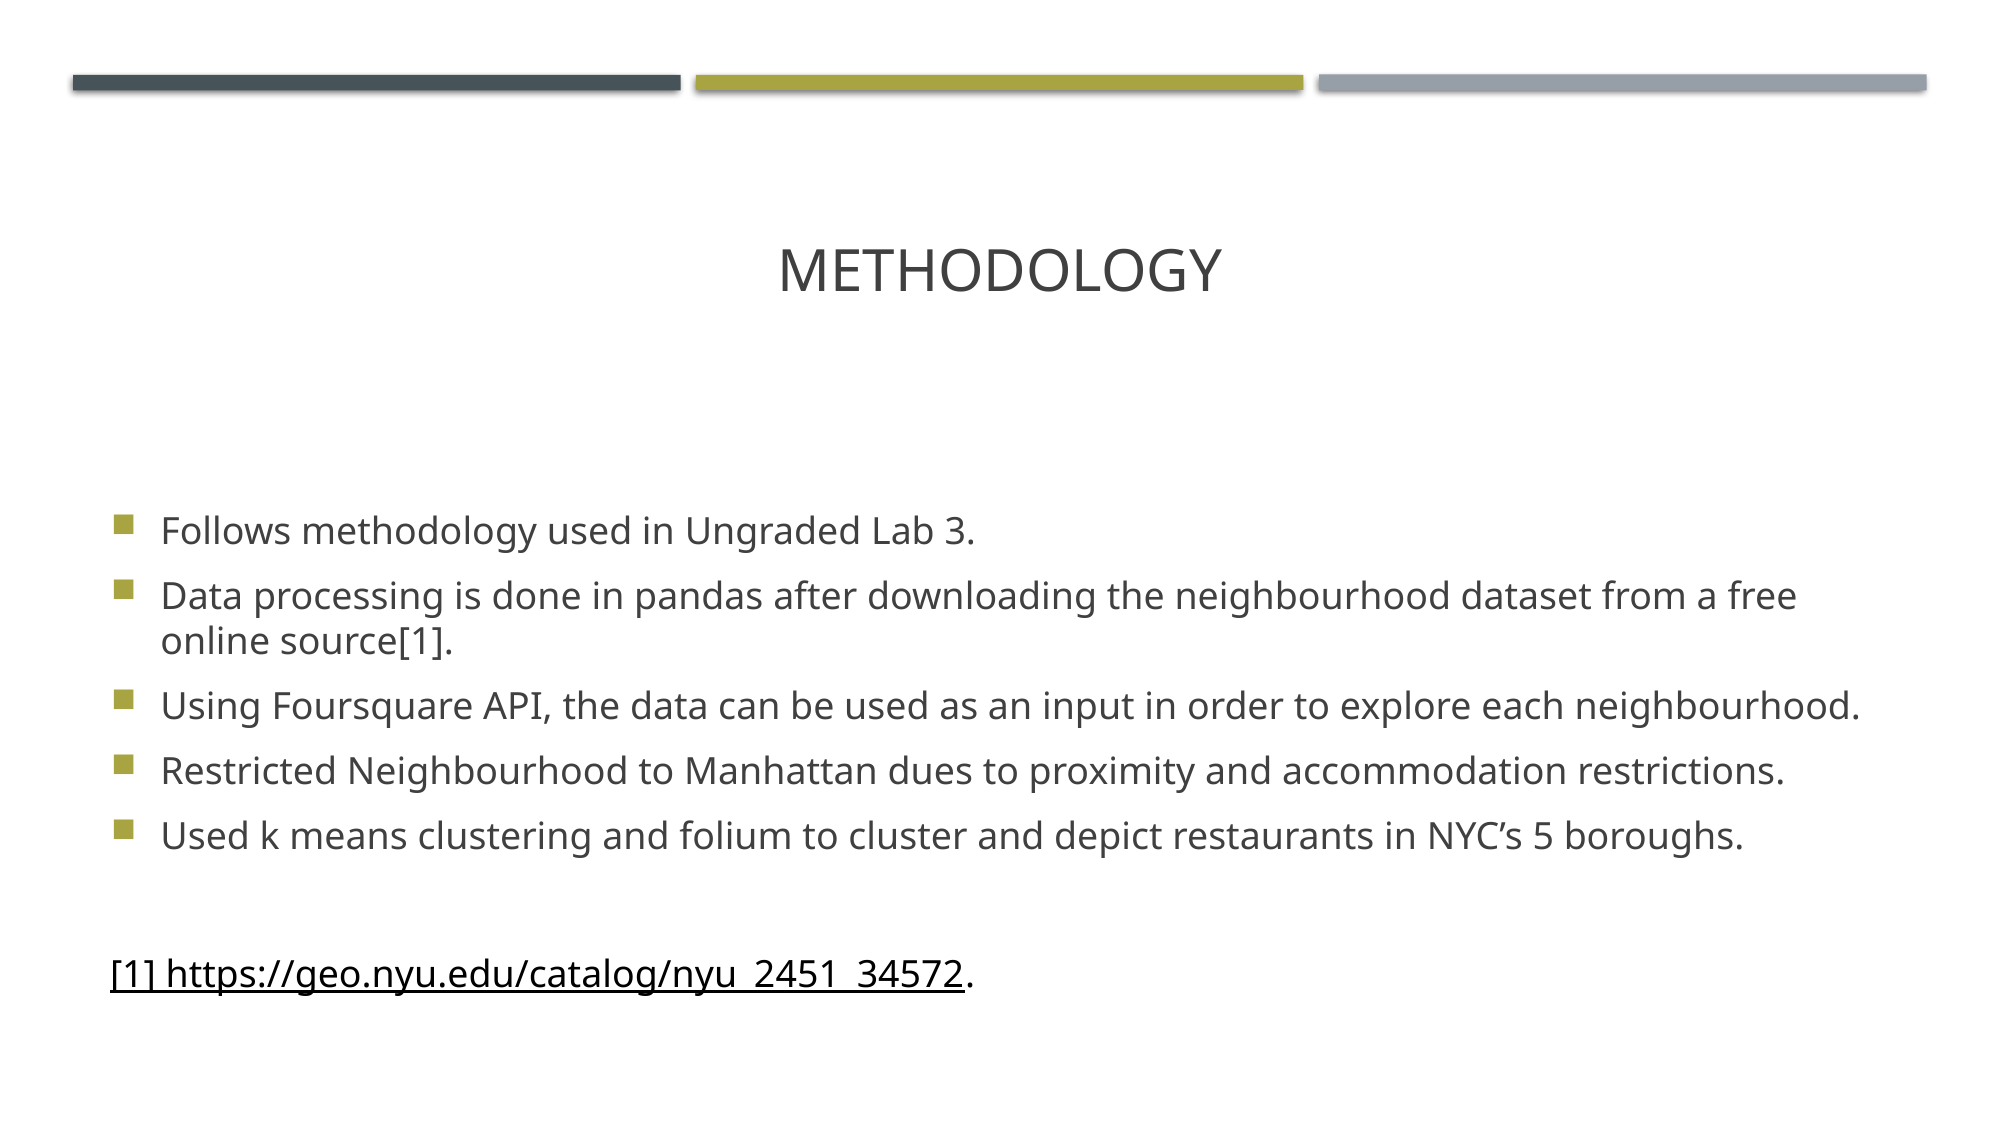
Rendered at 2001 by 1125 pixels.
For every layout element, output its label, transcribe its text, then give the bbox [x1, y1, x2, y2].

text_box [1] https://geo.nyu.edu/catalog/nyu_2451_34572. [95, 942, 1190, 1008]
list Follows methodology used in Ungraded Lab 3. Data processing is done in pandas after downloading the neighbourhood dataset from a free online source[1]. Using Foursquare API, the data can be used as an input in order to explore each neighbourhood. Restricted Neighbourhood to Manhattan dues to proximity and accommodation restrictions. Used k means clustering and folium to cluster and depict restaurants in NYC’s 5 boroughs. [95, 383, 1905, 981]
title Methodology [95, 115, 1905, 311]
